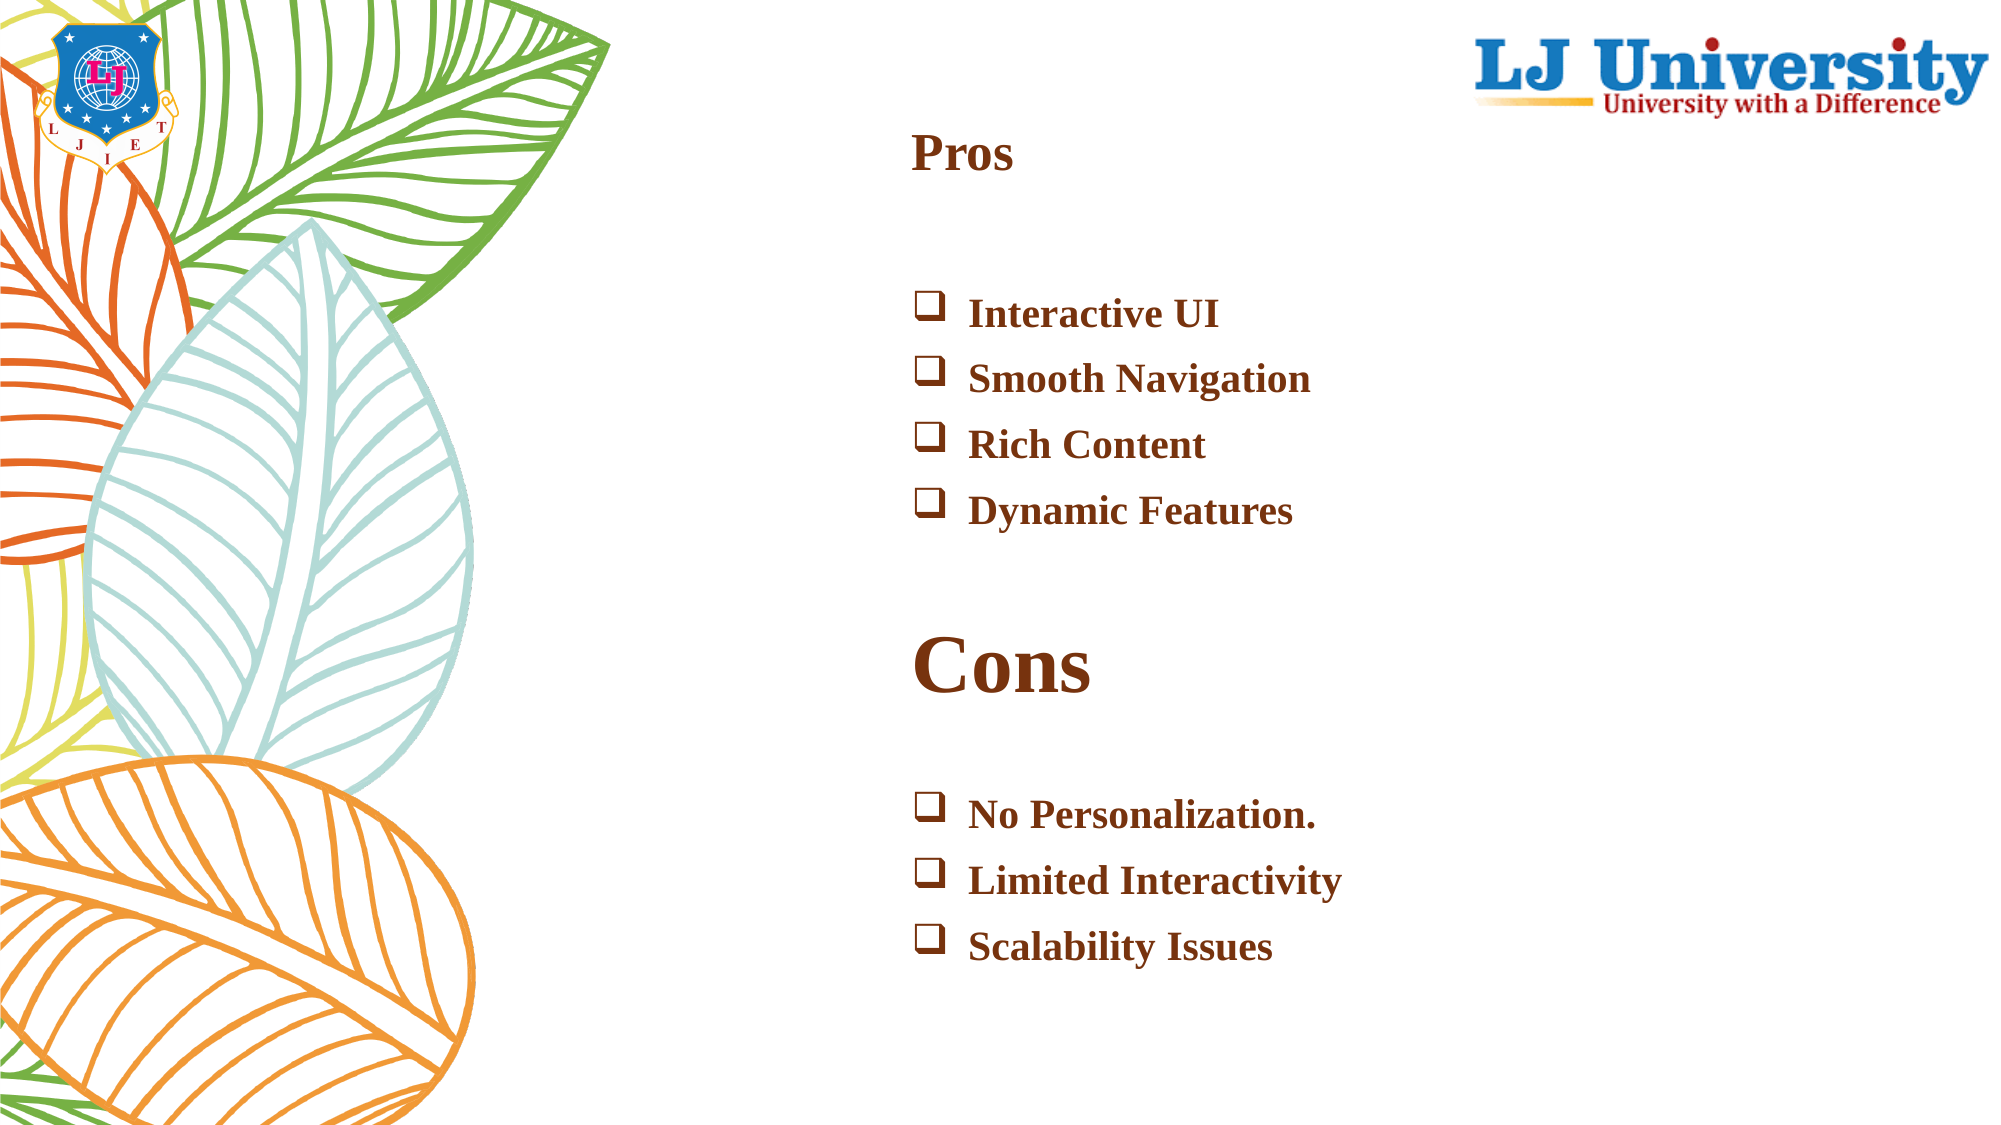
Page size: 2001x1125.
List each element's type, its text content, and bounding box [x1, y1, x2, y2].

title Pros [896, 117, 1916, 235]
list Interactive UI Smooth Navigation Rich Content Dynamic Features Cons No Personalization. Limited Interactivity Scalability Issues [896, 235, 1916, 1054]
picture [0, 0, 611, 1125]
picture [1471, 24, 1989, 124]
